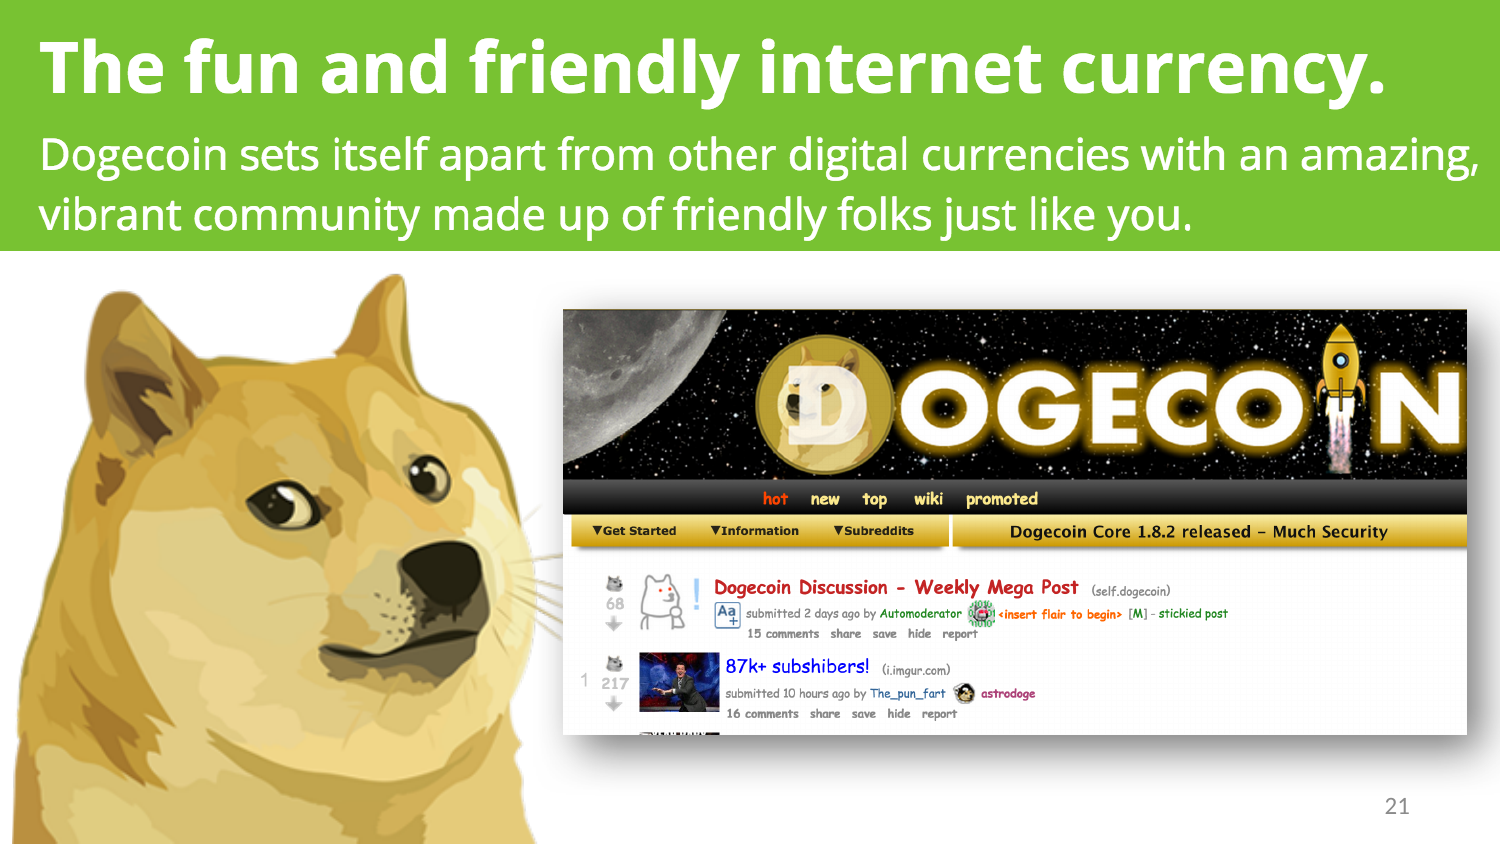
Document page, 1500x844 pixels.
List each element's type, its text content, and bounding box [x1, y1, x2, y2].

slide_number 20 [1074, 783, 1425, 827]
picture [0, 0, 1500, 844]
